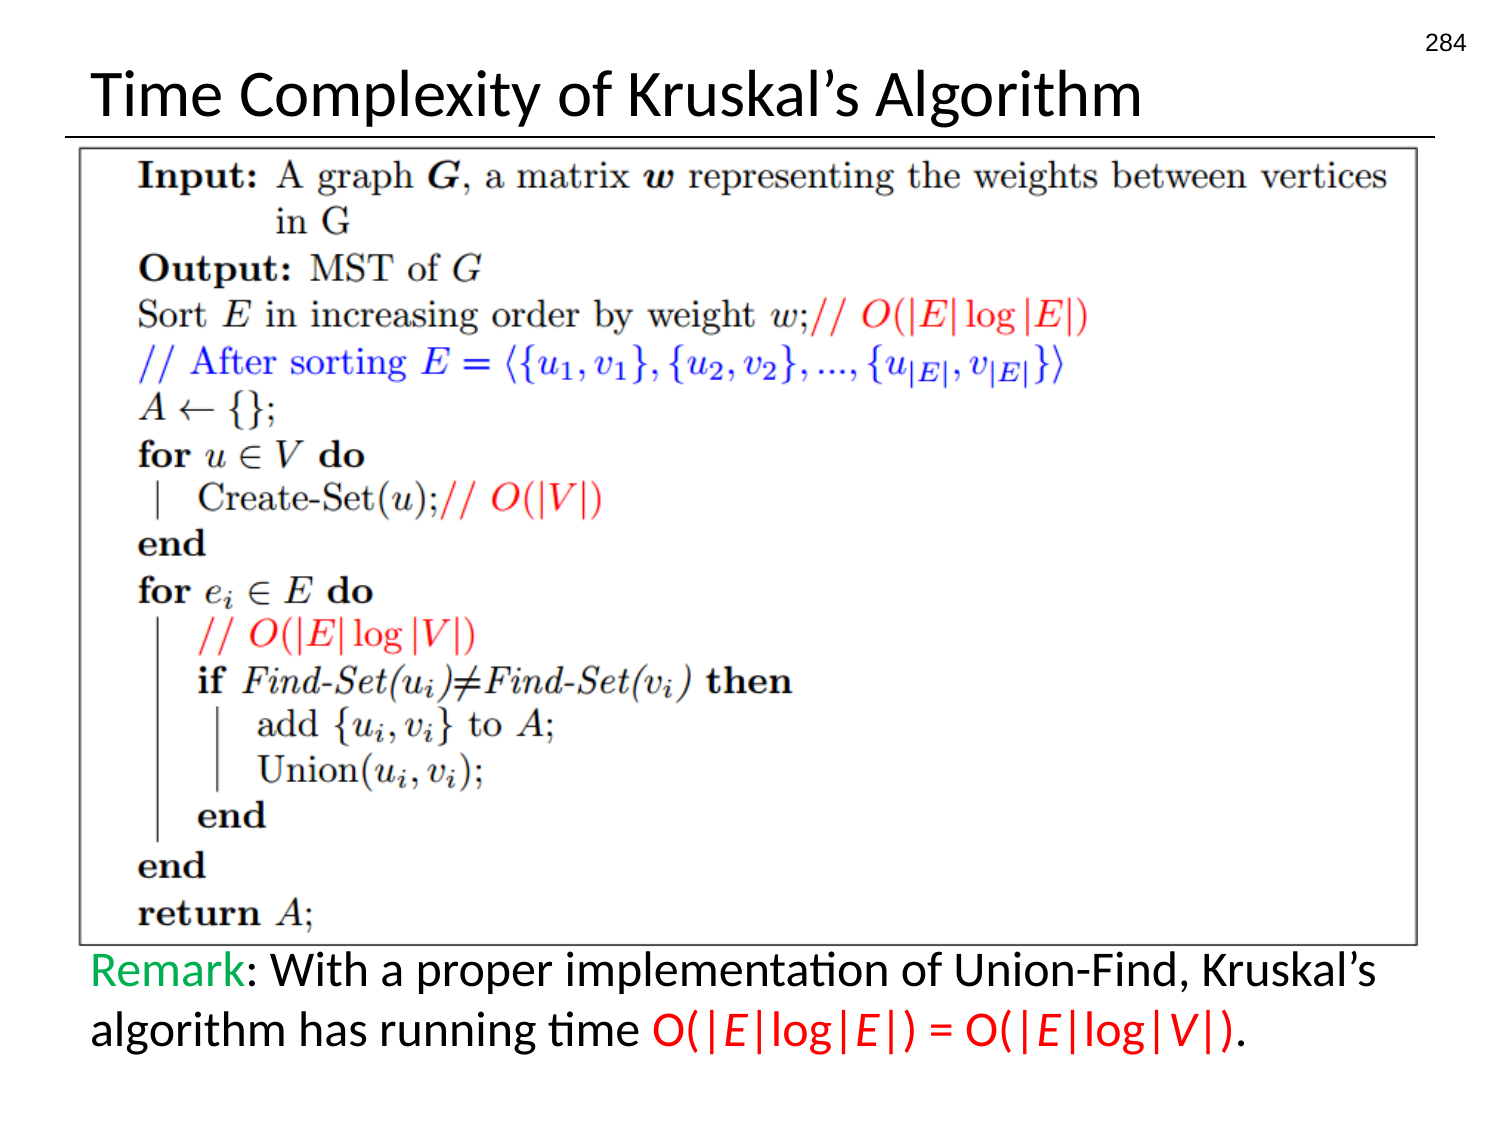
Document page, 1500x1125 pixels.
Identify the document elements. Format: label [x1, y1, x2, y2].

list [75, 148, 1425, 1094]
picture [76, 145, 1418, 949]
slide_number [1131, 18, 1483, 62]
title [75, 20, 1425, 138]
